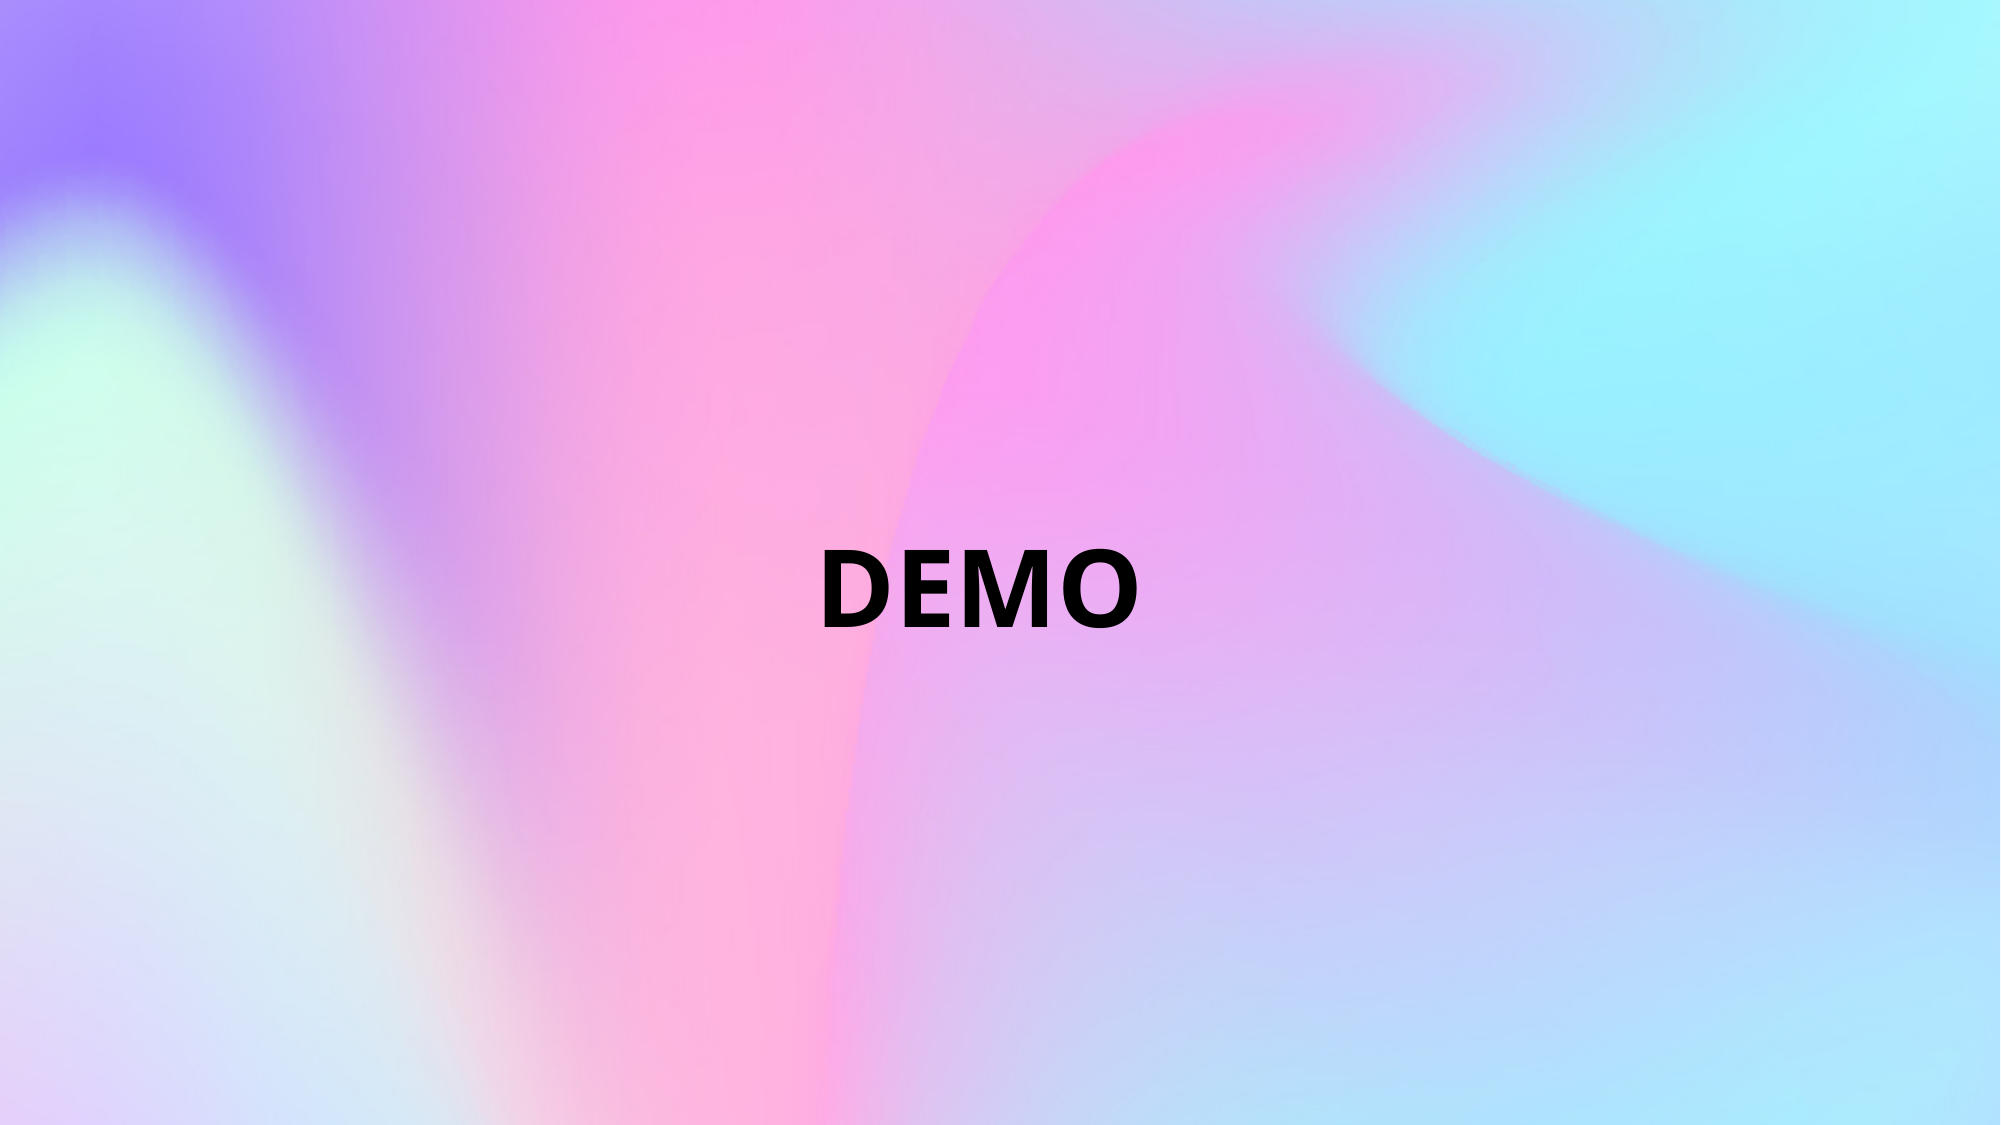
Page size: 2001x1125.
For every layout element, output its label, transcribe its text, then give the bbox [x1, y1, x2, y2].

title DEMO [800, 524, 1166, 659]
picture [0, 0, 2001, 1125]
